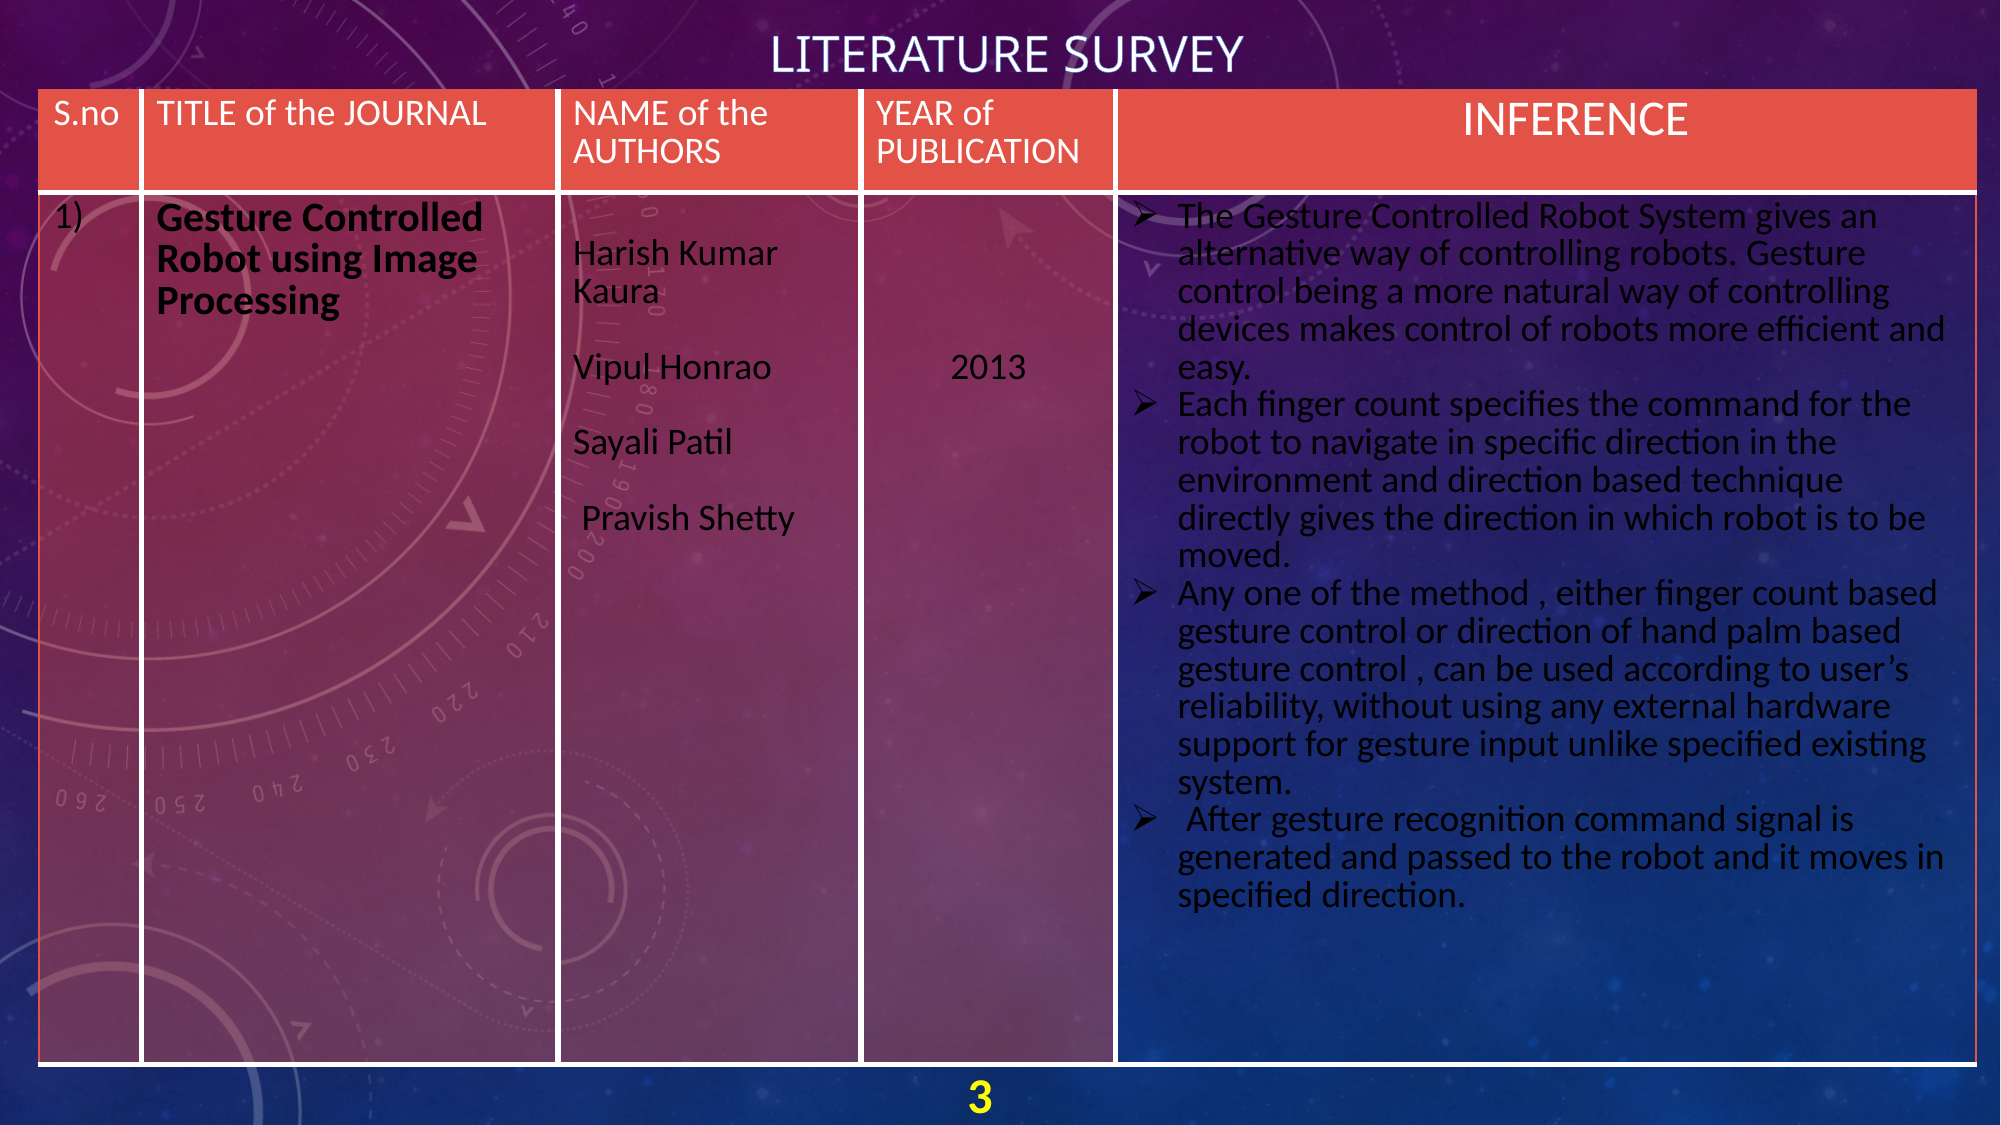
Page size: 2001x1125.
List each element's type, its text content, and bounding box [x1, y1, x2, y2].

table_header INFERENCE [1118, 91, 1975, 190]
table_header S.no [40, 91, 139, 190]
text_box LITERATURE SURVEY [677, 14, 1306, 90]
table_cell 1) [40, 195, 139, 1062]
table_cell Gesture Controlled Robot using Image Processing [144, 195, 555, 1062]
table_cell 2013 [864, 195, 1113, 1062]
table_header NAME of the AUTHORS [561, 91, 858, 190]
table_cell Harish Kumar Kaura Vipul Honrao Sayali Patil Pravish Shetty [561, 195, 858, 1062]
table_cell The Gesture Controlled Robot System gives an alternative way of controlling robots. Gesture control being a more natural way of controlling devices makes control of robots more efficient and easy. Each finger count specifies the command for the robot to navigate in specific direction in the environment and direction based technique directly gives the direction in which robot is to be moved. Any one of the method , either finger count based gesture control or direction of hand palm based gesture control , can be used according to user’s reliability, without using any external hardware support for gesture input unlike specified existing system. After gesture recognition command signal is generated and passed to the robot and it moves in specified direction. [1118, 195, 1975, 1062]
slide_number 3 [917, 1062, 1008, 1125]
table_header YEAR of PUBLICATION [864, 91, 1113, 190]
picture [0, 0, 2001, 1125]
table_header TITLE of the JOURNAL [144, 91, 555, 190]
